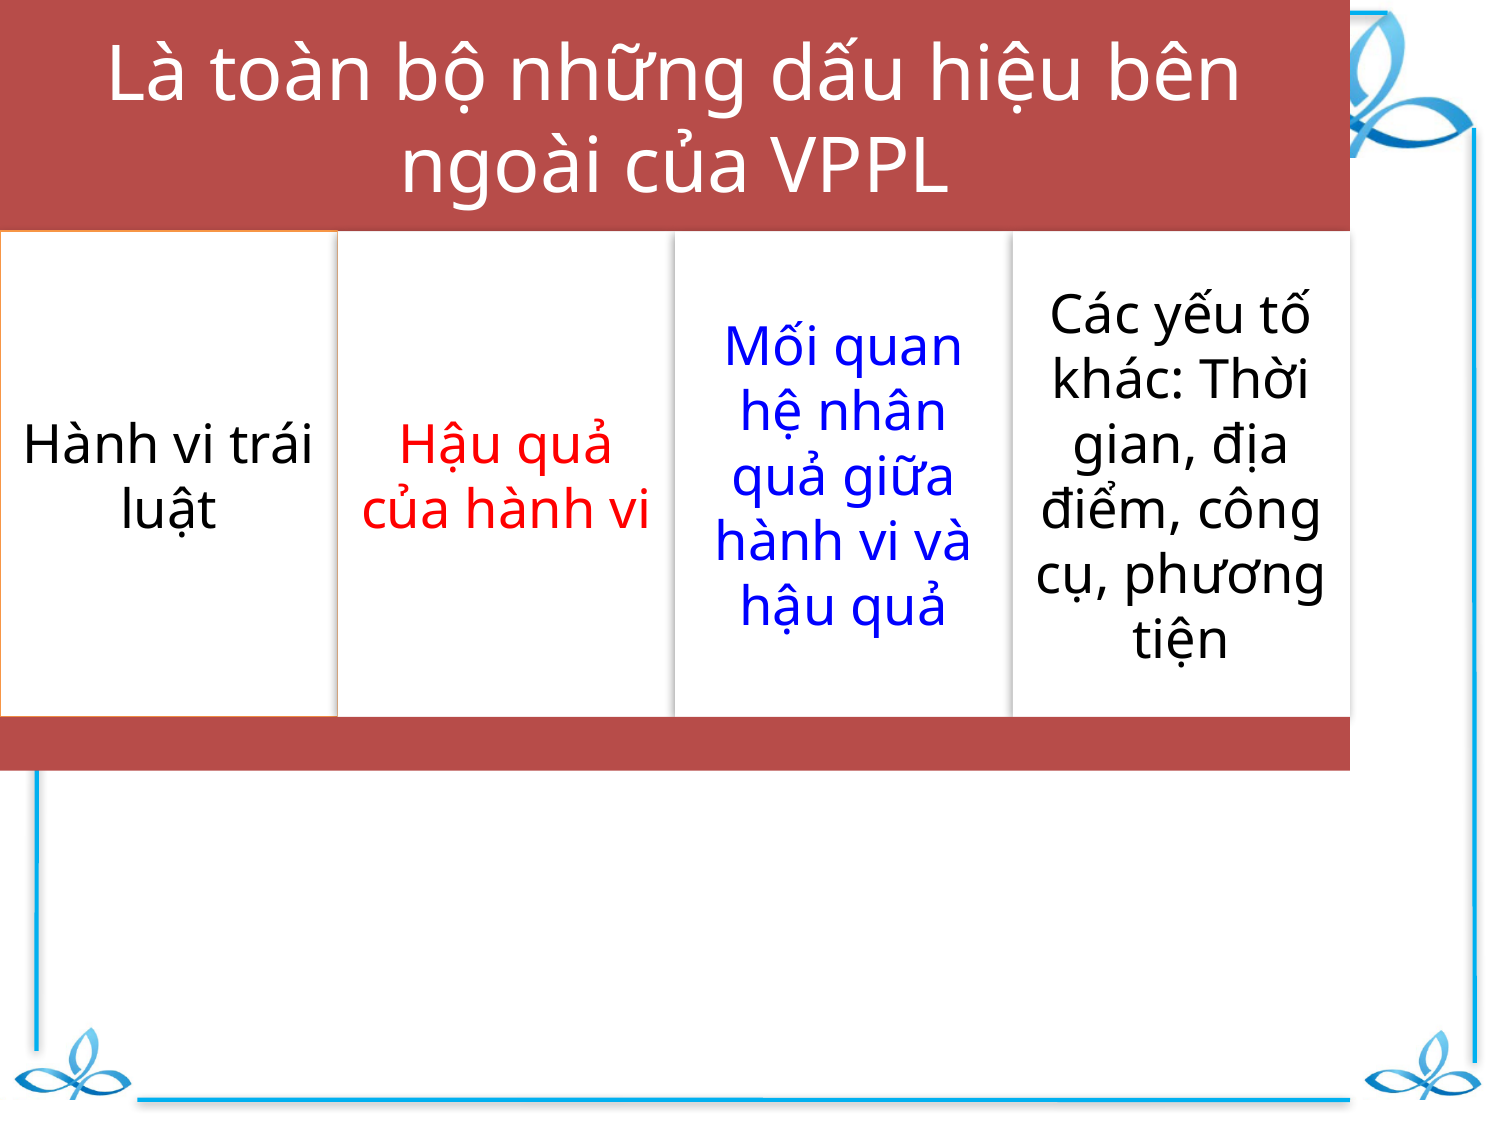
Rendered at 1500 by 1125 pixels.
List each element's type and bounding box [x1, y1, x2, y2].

text_box [74, 228, 1426, 1001]
text_box [0, 0, 1488, 1101]
